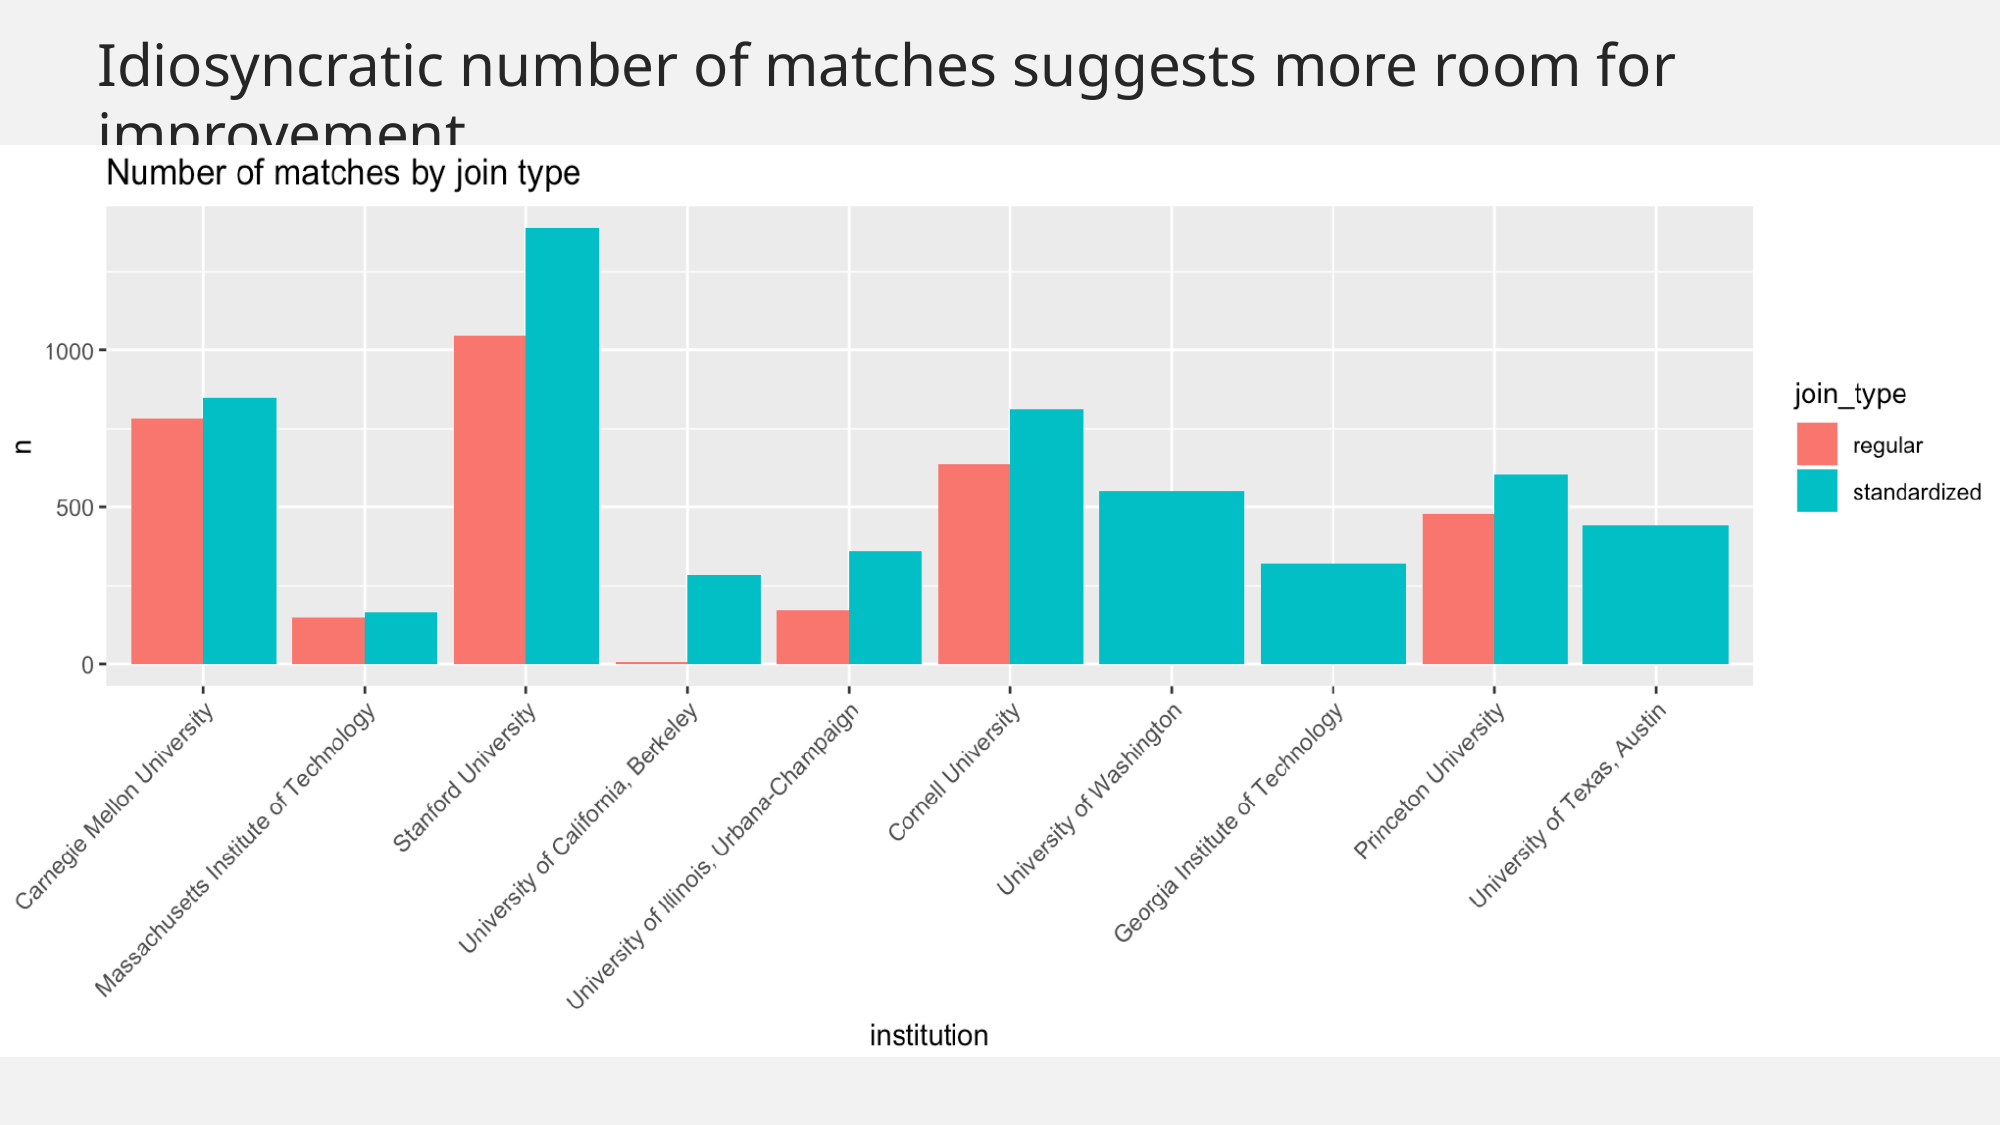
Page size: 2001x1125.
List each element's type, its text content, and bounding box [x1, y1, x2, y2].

picture [0, 145, 2000, 1057]
list Idiosyncratic number of matches suggests more room for improvement. [82, 20, 1918, 145]
